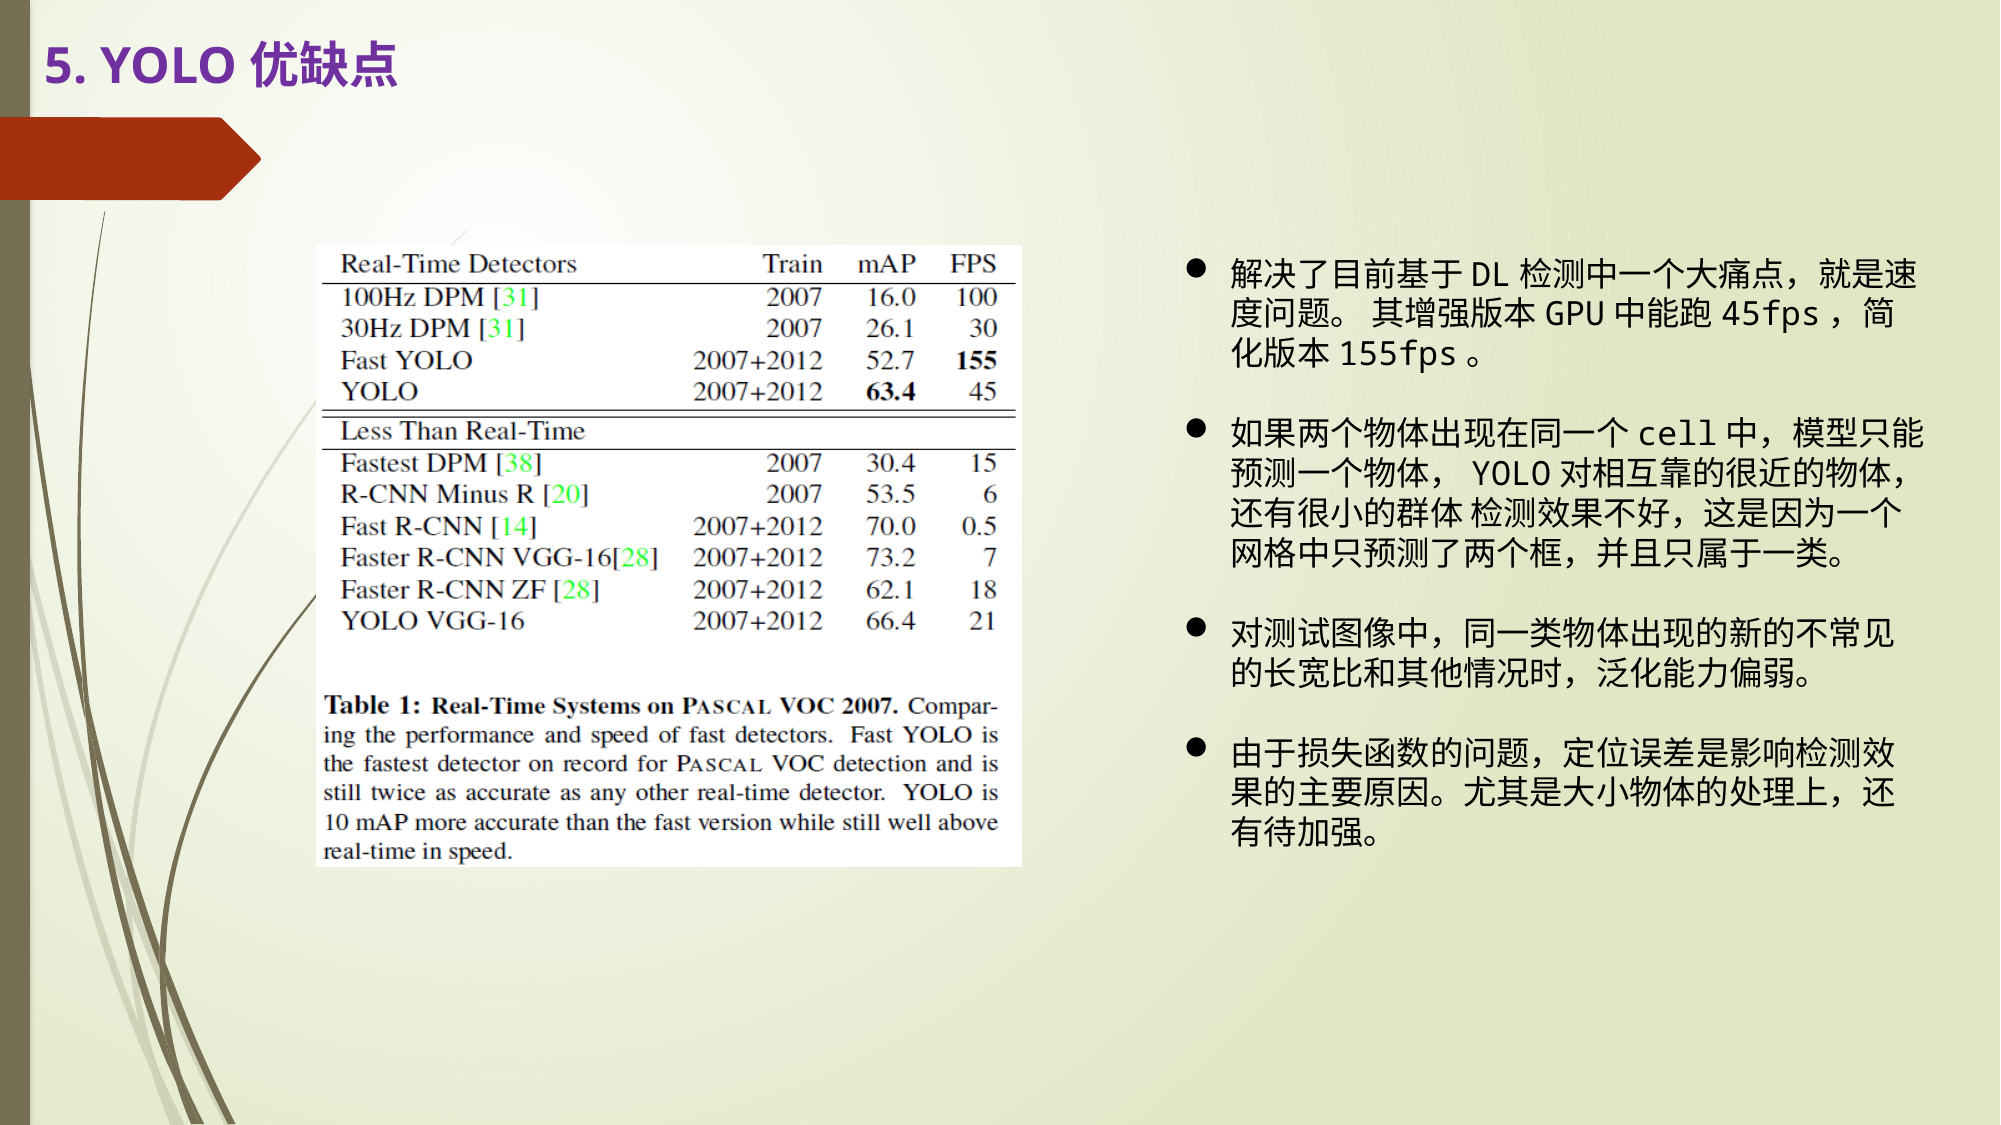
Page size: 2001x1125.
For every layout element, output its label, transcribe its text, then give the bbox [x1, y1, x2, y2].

picture [316, 244, 1022, 867]
text_box 解决了目前基于DL检测中一个大痛点，就是速度问题。 其增强版本GPU中能跑45fps，简化版本155fps。 如果两个物体出现在同一个cell中，模型只能预测一个物体，YOLO对相互靠的很近的物体，还有很小的群体 检测效果不好，这是因为一个网格中只预测了两个框，并且只属于一类。 对测试图像中，同一类物体出现的新的不常见的长宽比和其他情况时，泛化能力偏弱。 由于损失函数的问题，定位误差是影响检测效果的主要原因。尤其是大小物体的处理上，还有待加强。 [1168, 245, 1943, 859]
text_box 5. YOLO优缺点 [29, 26, 414, 102]
